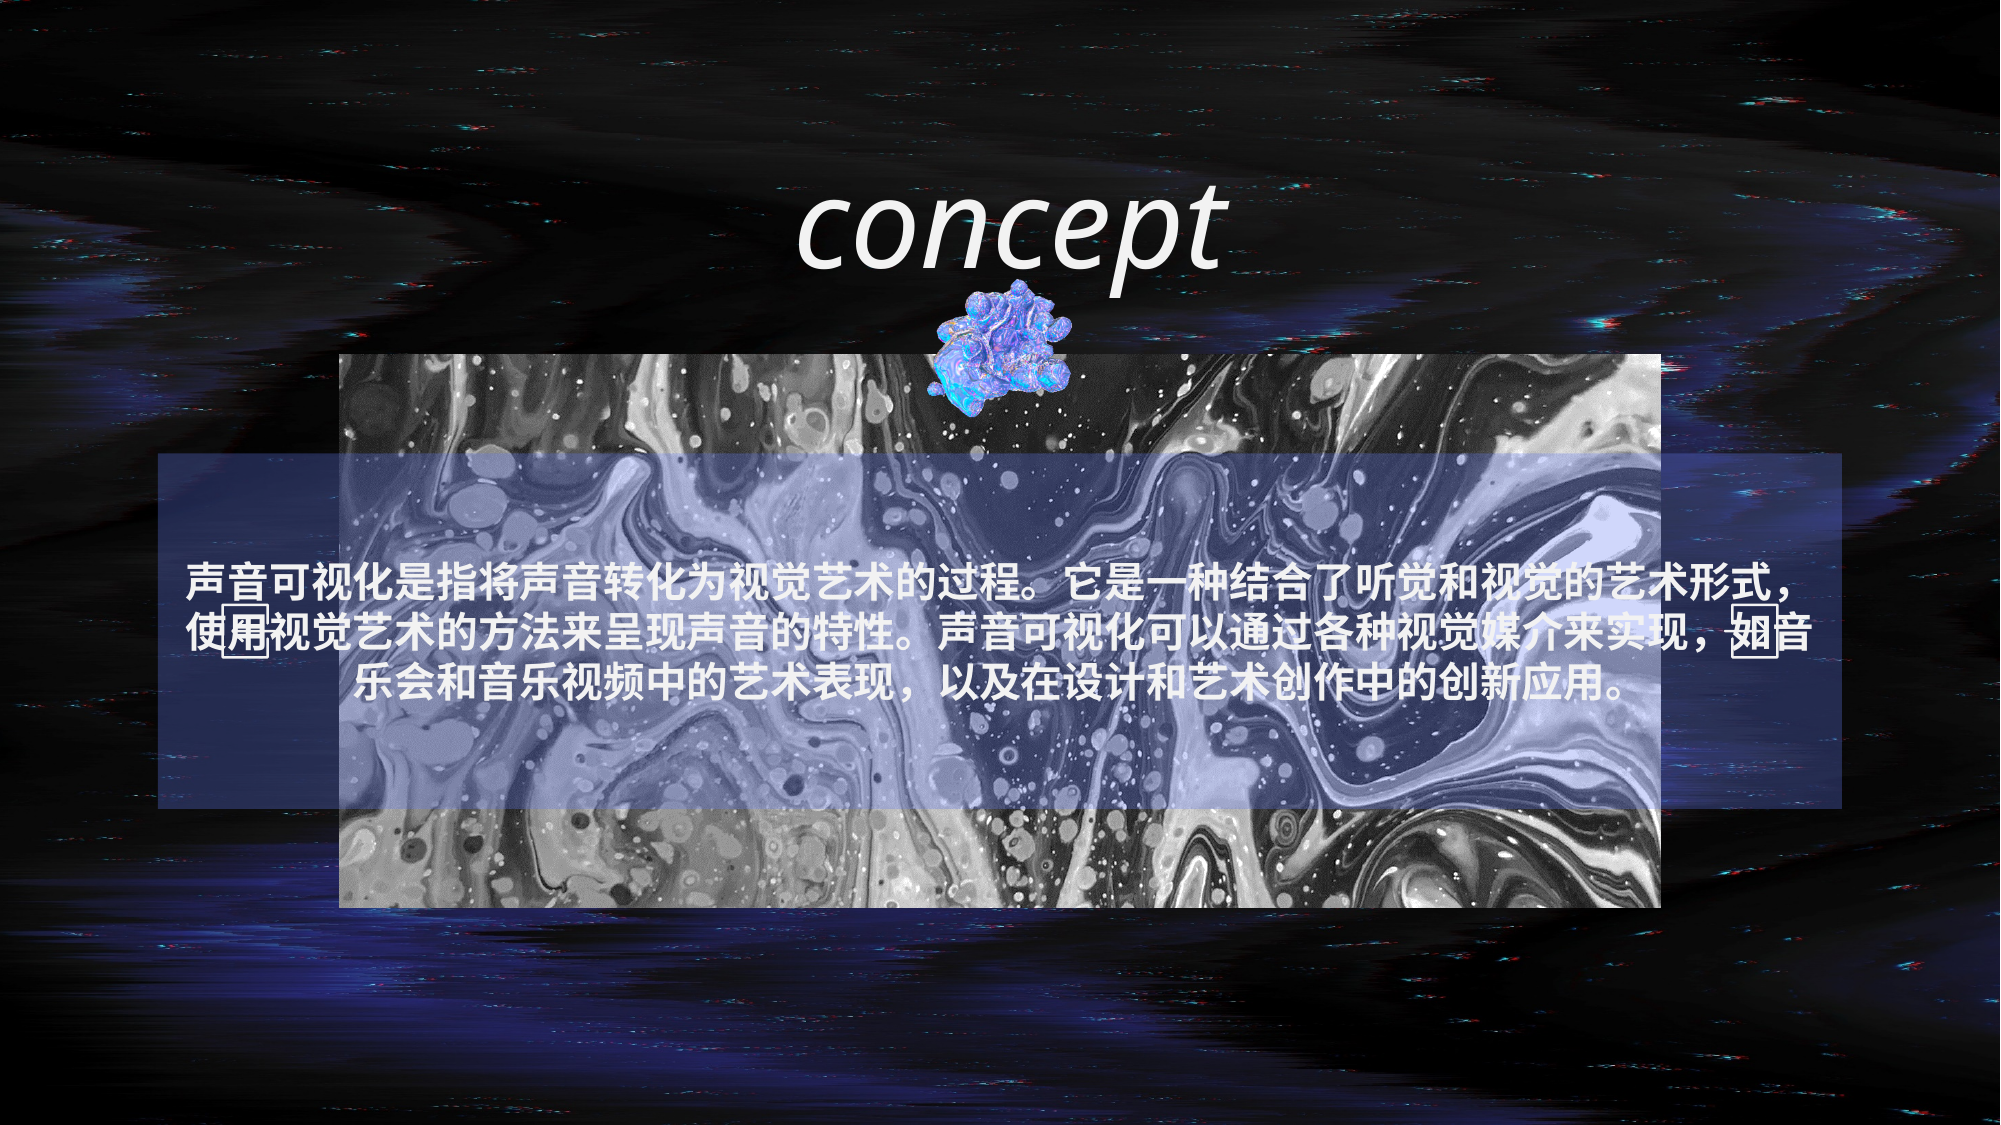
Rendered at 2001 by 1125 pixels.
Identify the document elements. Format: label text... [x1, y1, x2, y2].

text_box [405, 926, 1602, 989]
text_box 声音可视化是指将声音转化为视觉艺术的过程。它是一种结合了听觉和视觉的艺术形式，使用视觉艺术的方法来呈现声音的特性。声音可视化可以通过各种视觉媒介来实现，如音乐会和音乐视频中的艺术表现，以及在设计和艺术创作中的创新应用。 [157, 452, 339, 810]
text_box concept [778, 136, 1455, 302]
picture [0, 0, 2000, 1125]
text_box 声音可视化是指将声音转化为视觉艺术的过程。它是一种结合了听觉和视觉的艺术形式，使用视觉艺术的方法来呈现声音的特性。声音可视化可以通过各种视觉媒介来实现，如音乐会和音乐视频中的艺术表现，以及在设计和艺术创作中的创新应用。 [1661, 452, 1843, 810]
text_box [231, 619, 277, 643]
text_box [1723, 619, 1769, 643]
text_box [221, 603, 269, 659]
text_box [1731, 603, 1779, 659]
